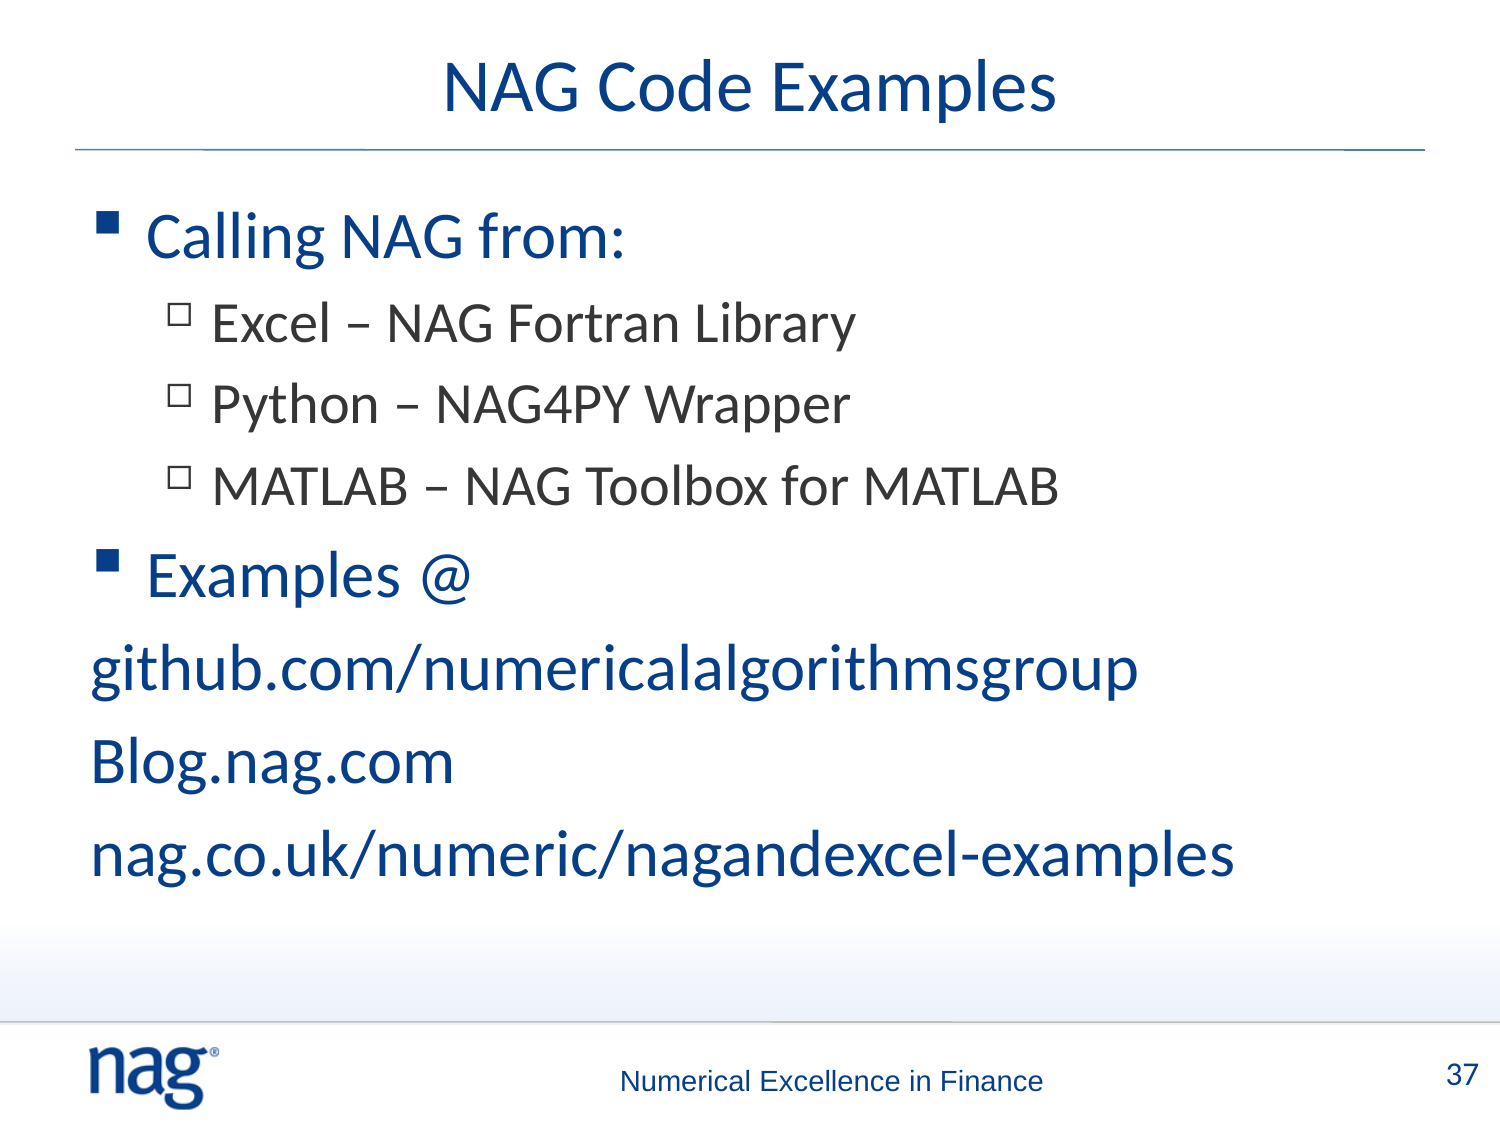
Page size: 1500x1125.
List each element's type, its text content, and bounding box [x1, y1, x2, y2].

picture [82, 1040, 225, 1118]
title NAG Code Examples [74, 24, 1426, 138]
list Calling NAG from: Excel – NAG Fortran Library Python – NAG4PY Wrapper MATLAB – NAG Toolbox for MATLAB Examples @ github.com/numericalalgorithmsgroup Blog.nag.com nag.co.uk/numeric/nagandexcel-examples [74, 184, 1426, 948]
